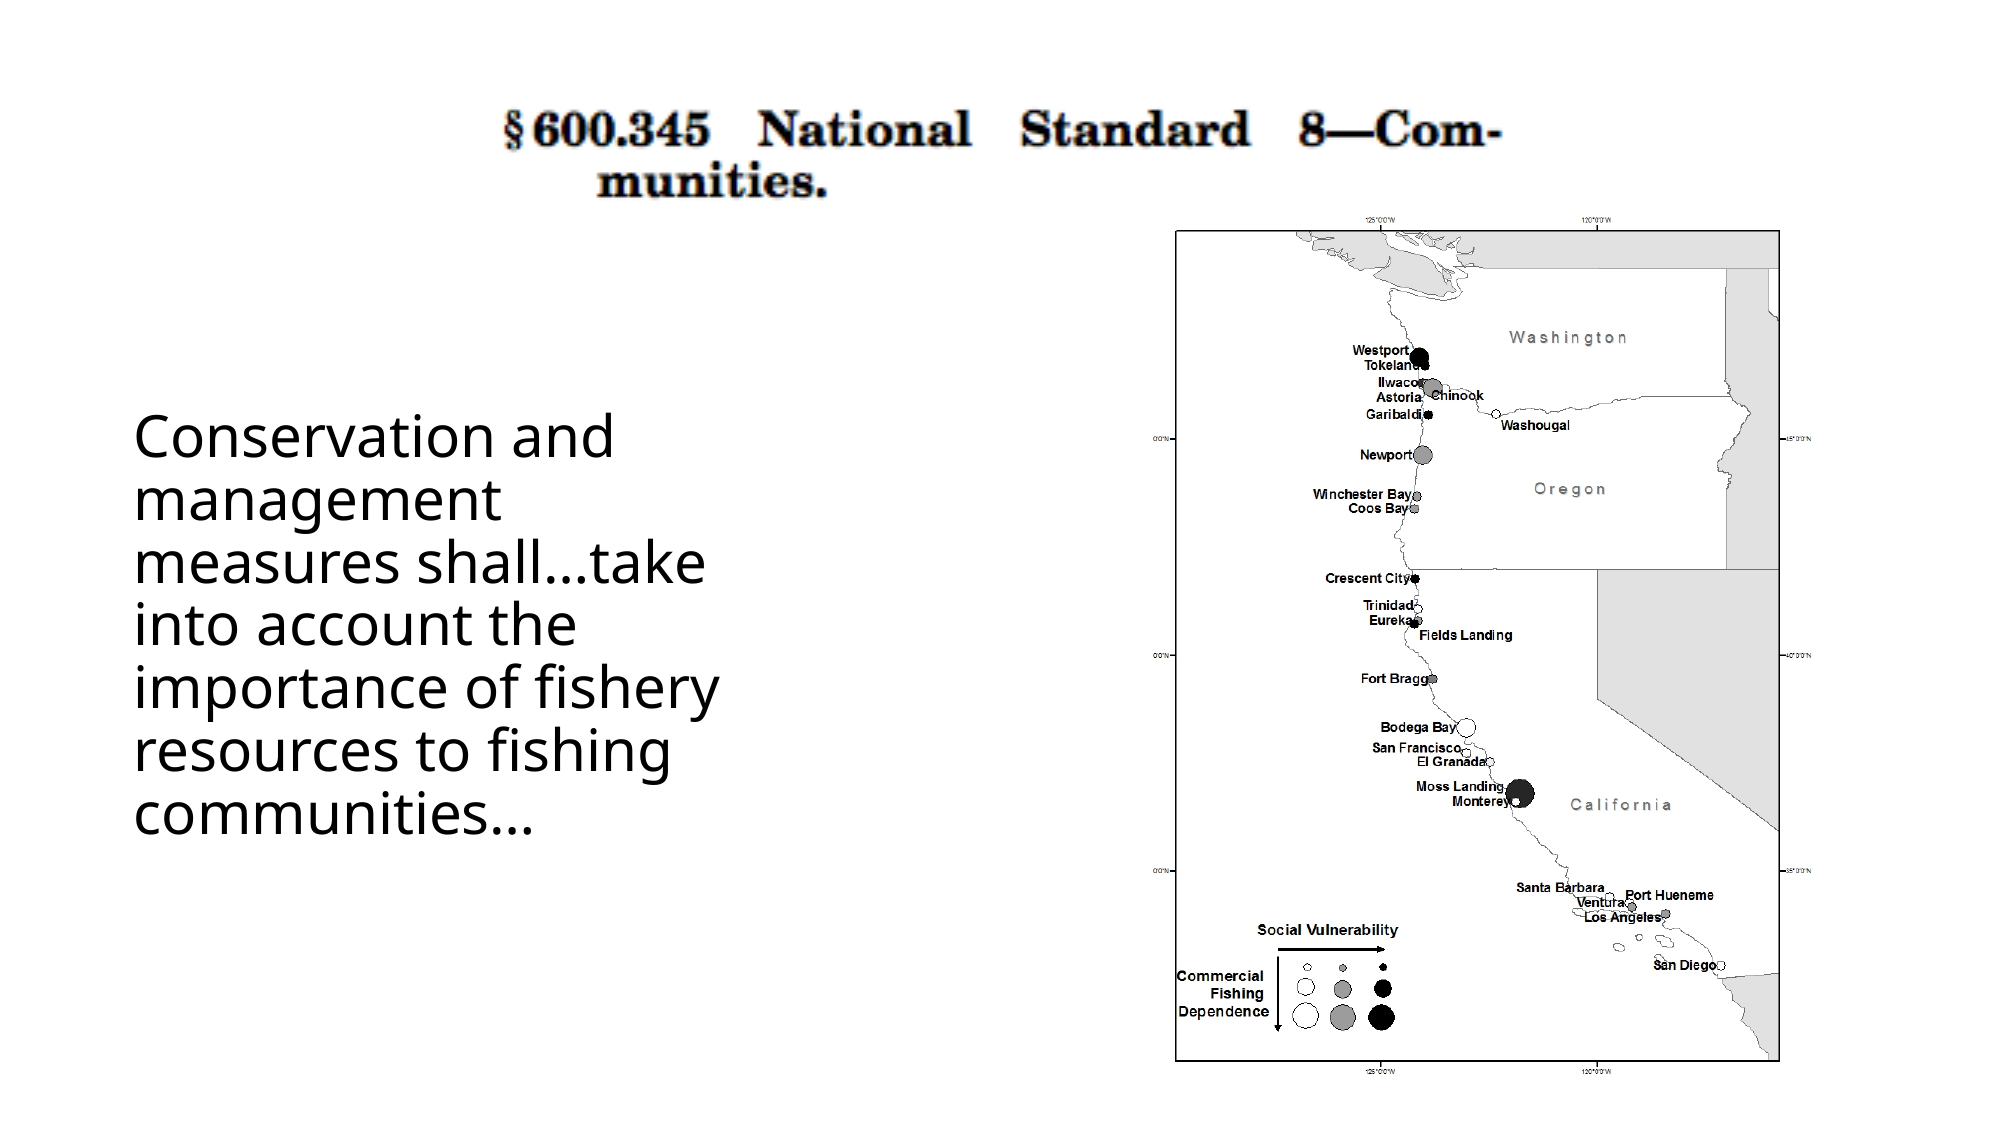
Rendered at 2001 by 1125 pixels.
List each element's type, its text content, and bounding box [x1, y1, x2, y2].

picture [482, 69, 1825, 1082]
list Conservation and management measures shall…take into account the importance of fishery resources to fishing communities… [118, 266, 787, 986]
